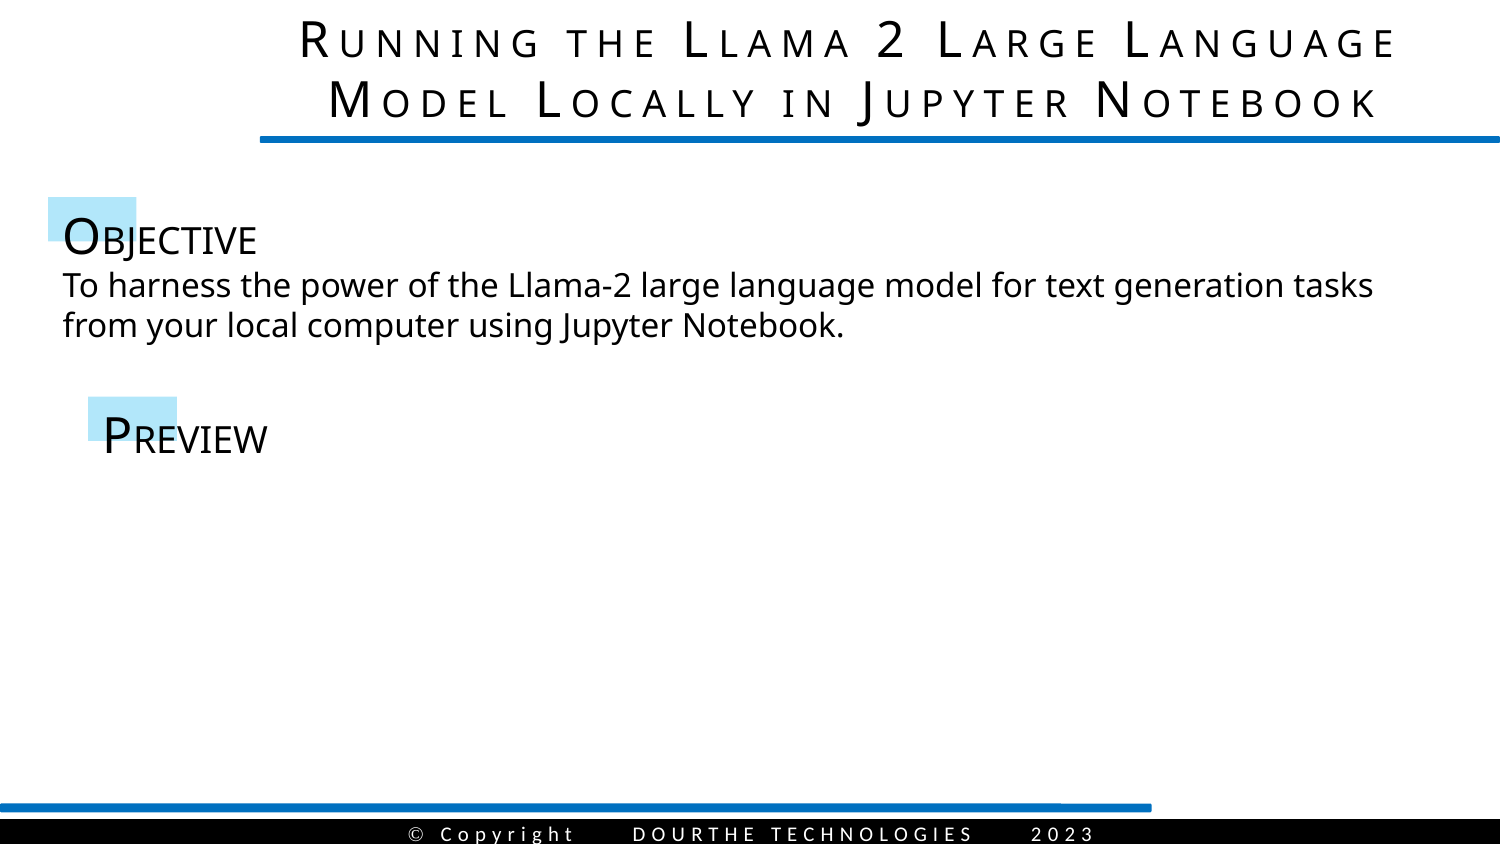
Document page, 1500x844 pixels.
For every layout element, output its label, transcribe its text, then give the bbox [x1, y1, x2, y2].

text_box © Copyright DOURTHE TECHNOLOGIES 2023 [0, 819, 1500, 844]
text_box PREVIEW [88, 396, 1452, 472]
text_box [0, 801, 1154, 815]
text_box OBJECTIVE To harness the power of the Llama-2 large language model for text generation tasks from your local computer using Jupyter Notebook. [47, 197, 1452, 352]
text_box RUNNING THE LLAMA 2 LARGE LANGUAGE MODEL LOCALLY IN JUPYTER NOTEBOOK [201, 0, 1500, 135]
text_box [257, 134, 1500, 145]
